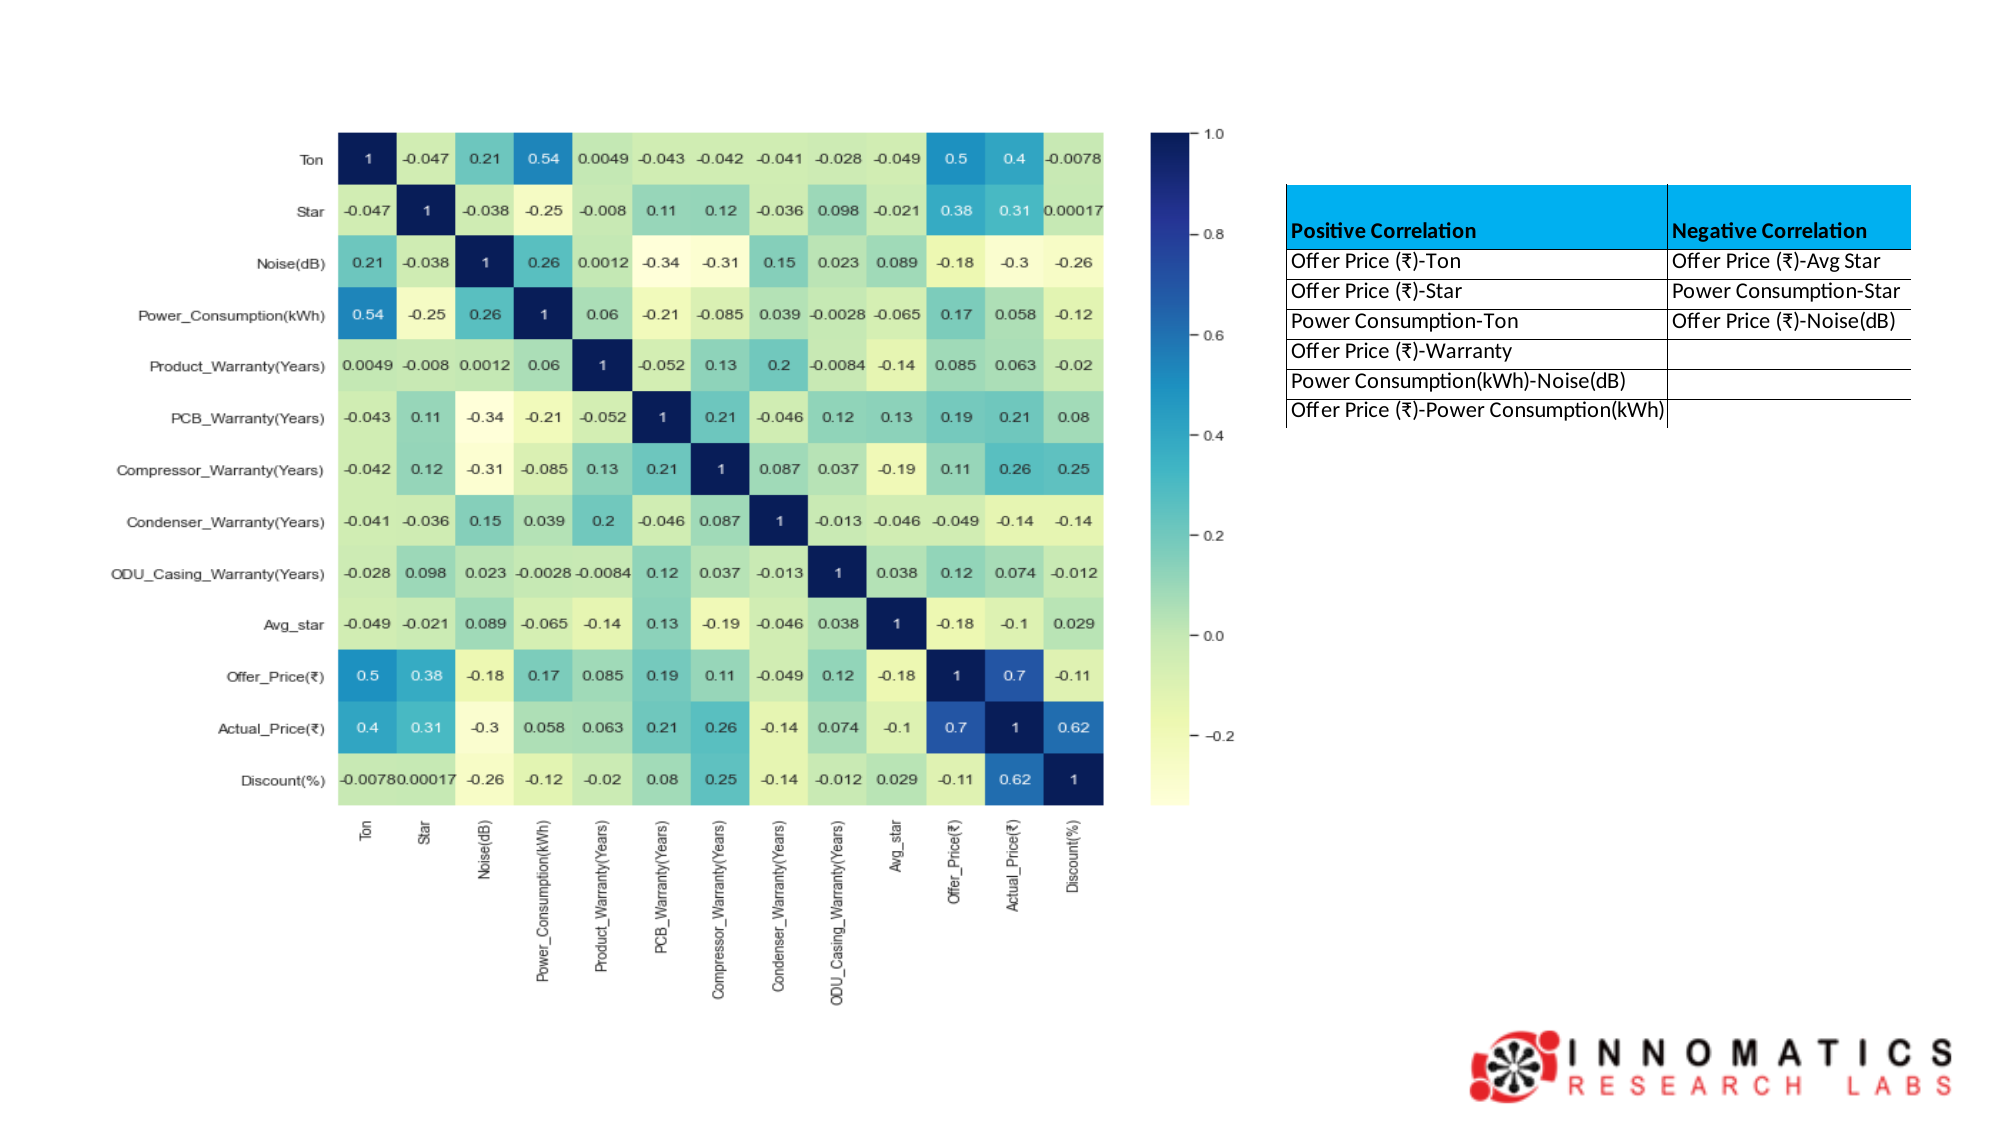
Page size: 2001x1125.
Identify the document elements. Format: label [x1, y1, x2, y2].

picture [1285, 184, 1913, 430]
picture [1445, 1014, 1975, 1125]
picture [87, 112, 1248, 1012]
